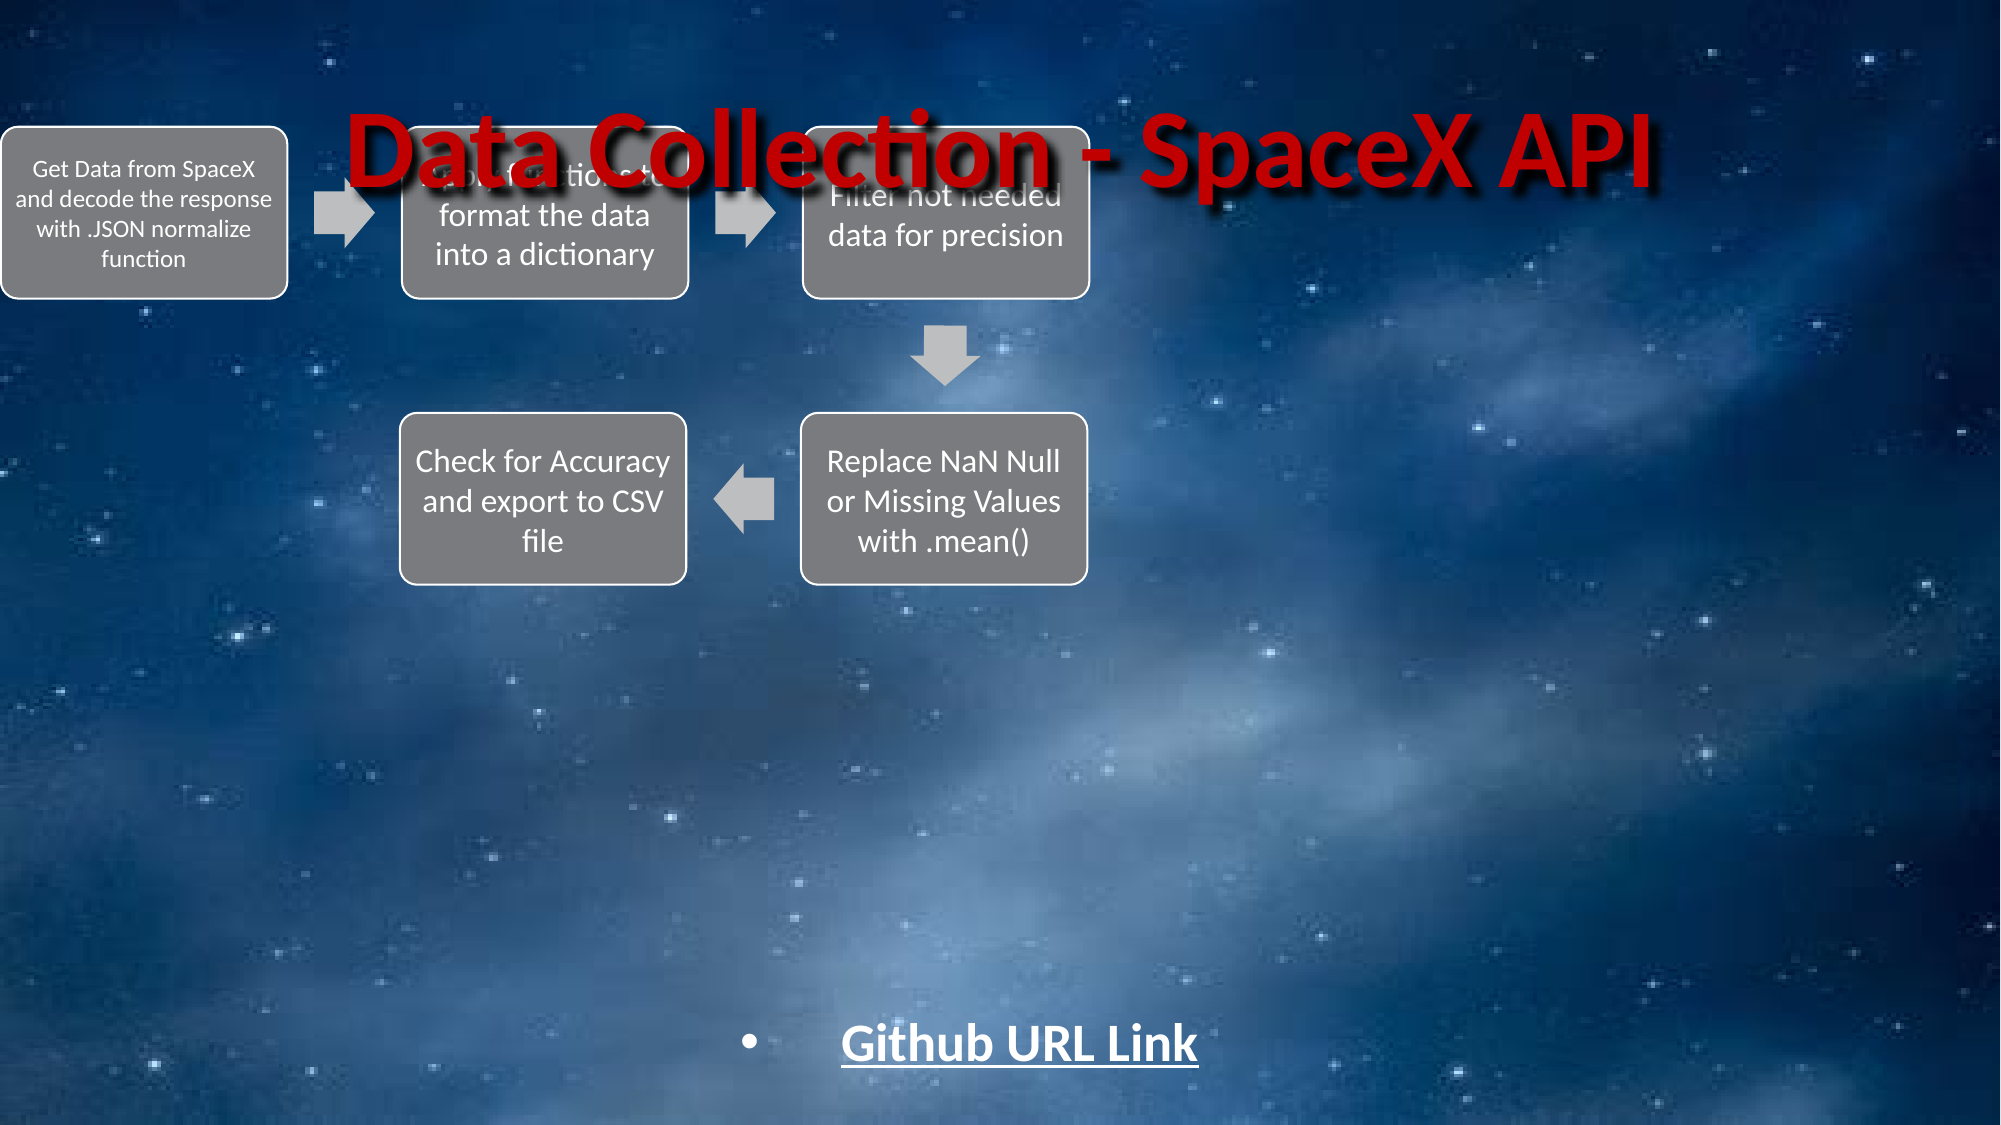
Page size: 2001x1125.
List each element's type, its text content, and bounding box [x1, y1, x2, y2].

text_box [396, 287, 1485, 999]
text_box Data Collection - SpaceX API [0, 83, 2000, 220]
picture [0, 0, 2001, 1125]
list Github URL Link [3, 1007, 1994, 1081]
picture [689, 228, 802, 287]
